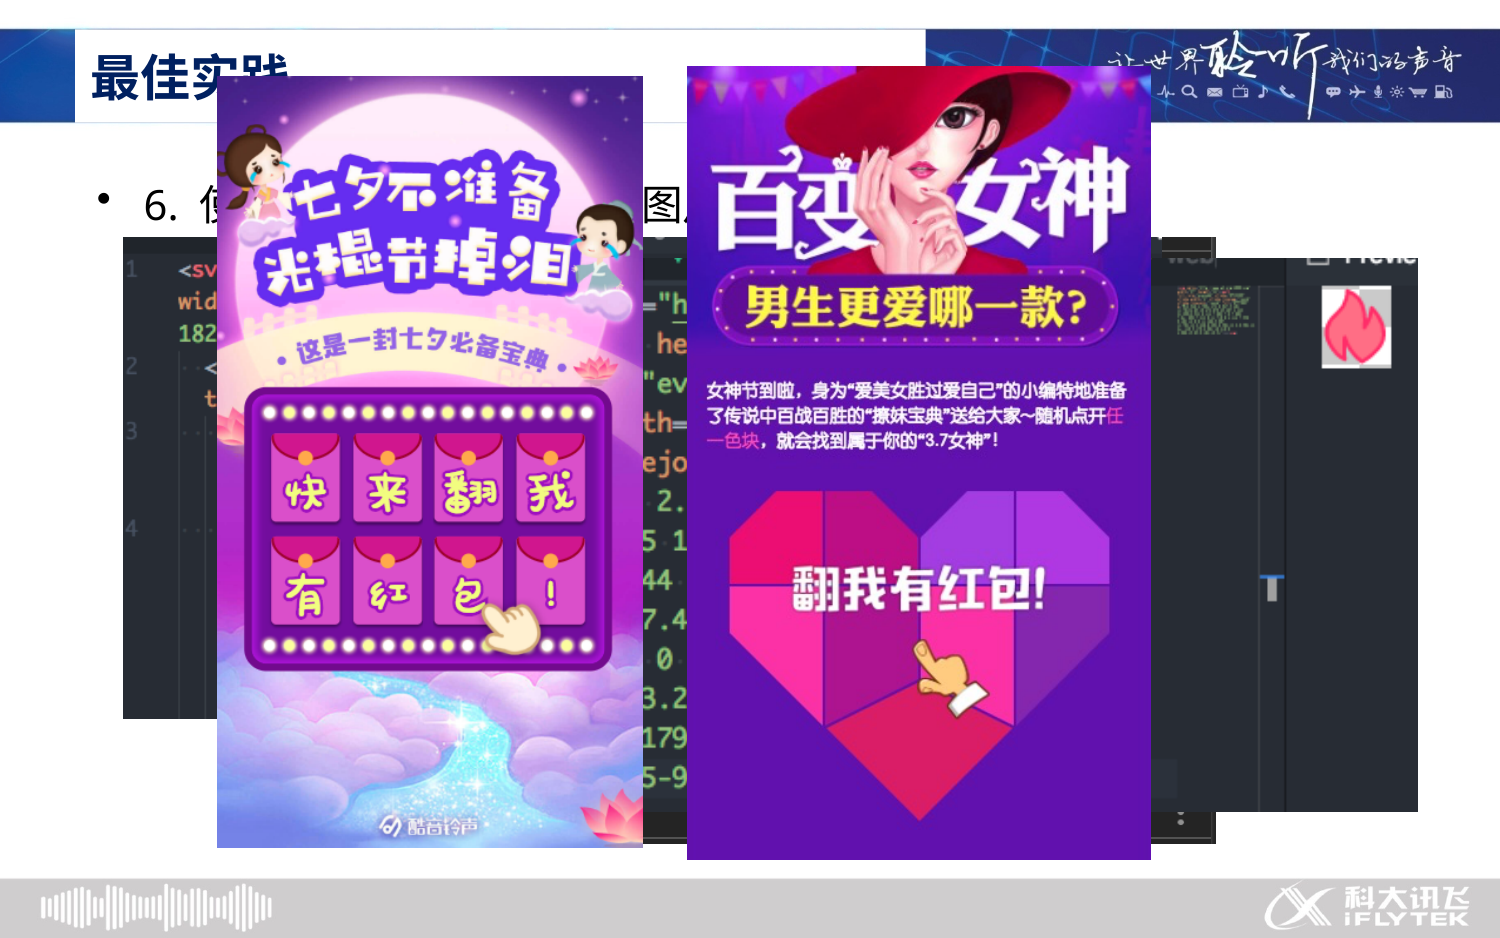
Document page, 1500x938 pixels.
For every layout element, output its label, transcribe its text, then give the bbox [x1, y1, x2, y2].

picture [0, 0, 1500, 938]
list 6. 使用css3、svg等代替图片 [75, 146, 1008, 870]
title 最佳实践 [74, 29, 927, 123]
